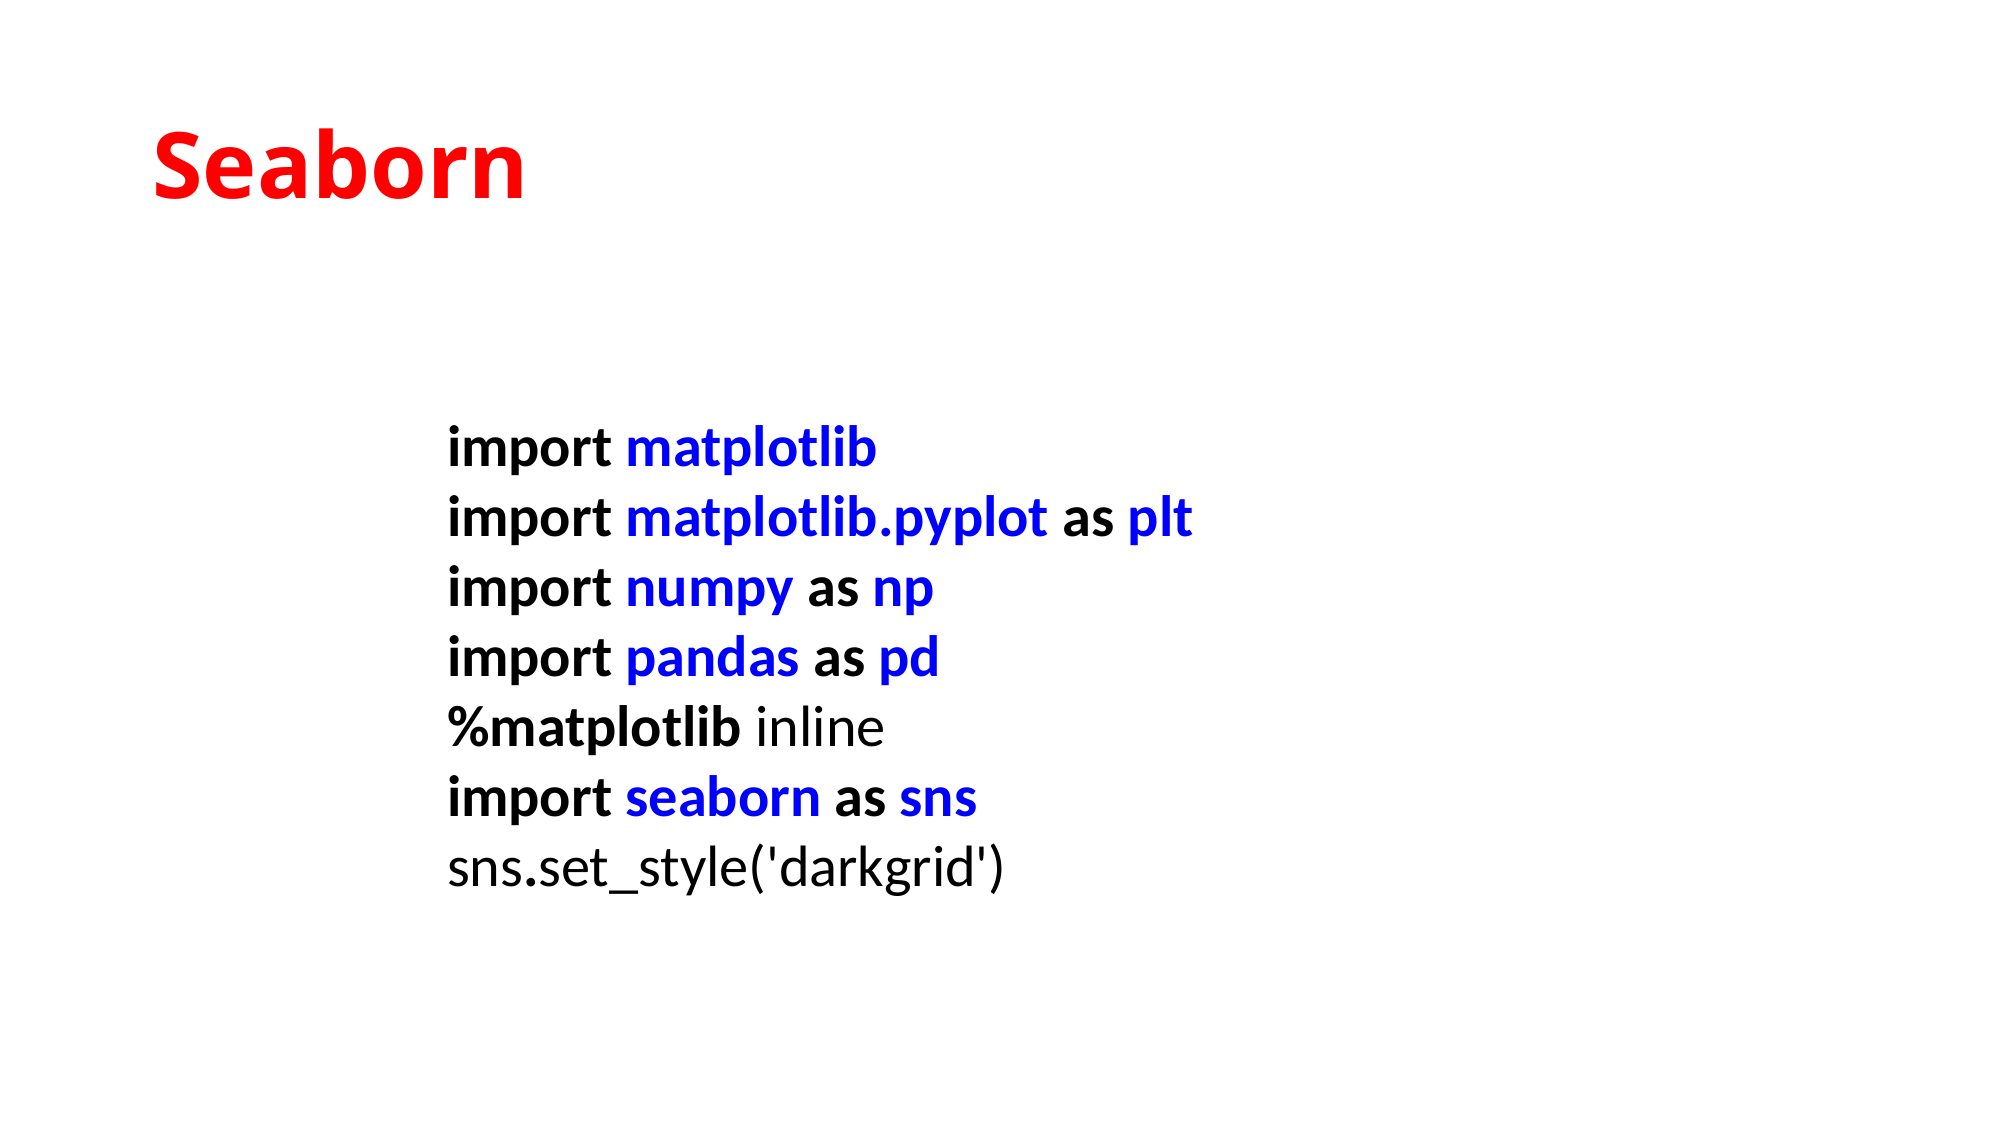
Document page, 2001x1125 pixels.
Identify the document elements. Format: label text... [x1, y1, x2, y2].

title Seaborn [137, 59, 1863, 278]
text_box import matplotlib import matplotlib.pyplot as plt import numpy as np import pandas as pd %matplotlib inline import seaborn as sns sns.set_style('darkgrid') [432, 401, 1434, 906]
